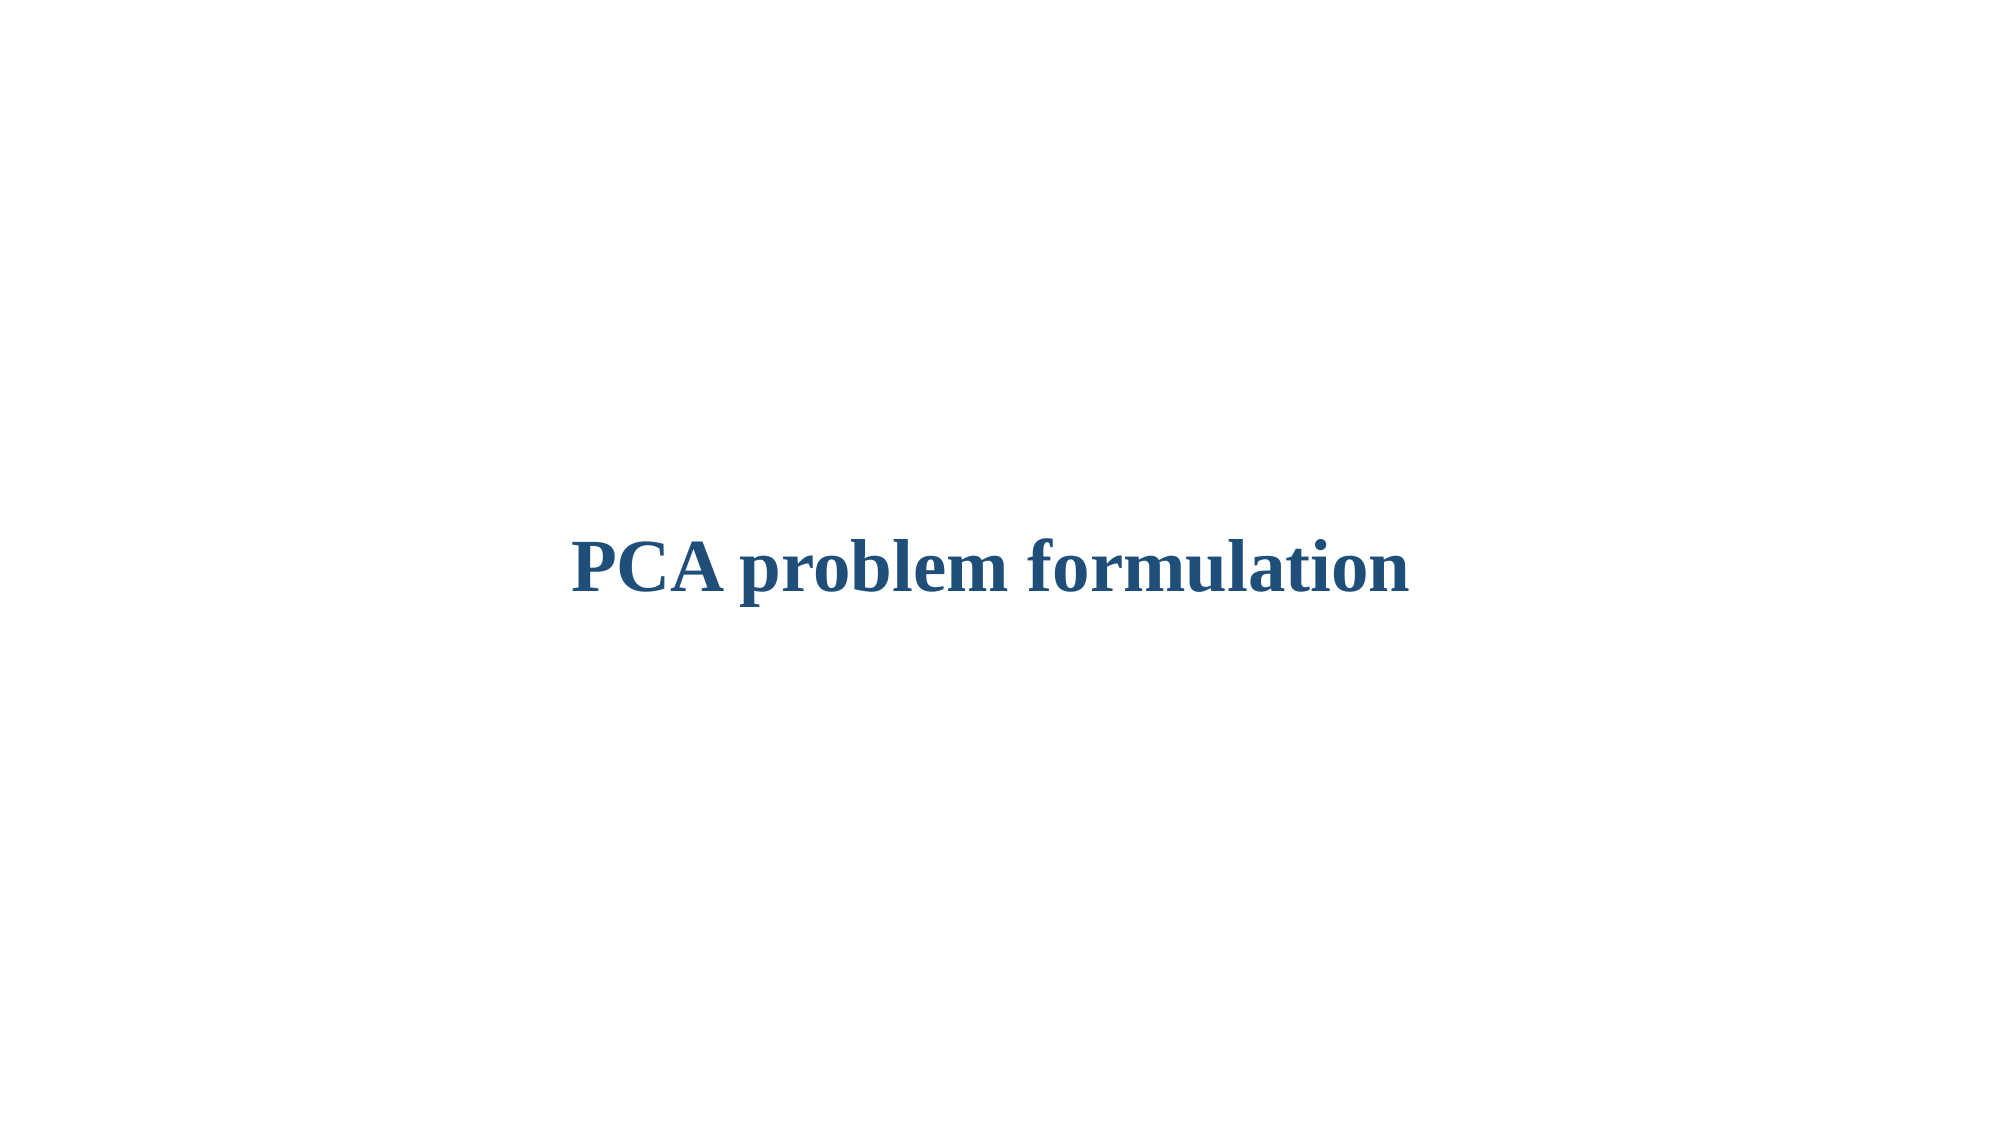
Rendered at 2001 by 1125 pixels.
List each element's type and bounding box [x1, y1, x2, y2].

title [99, 384, 1883, 751]
